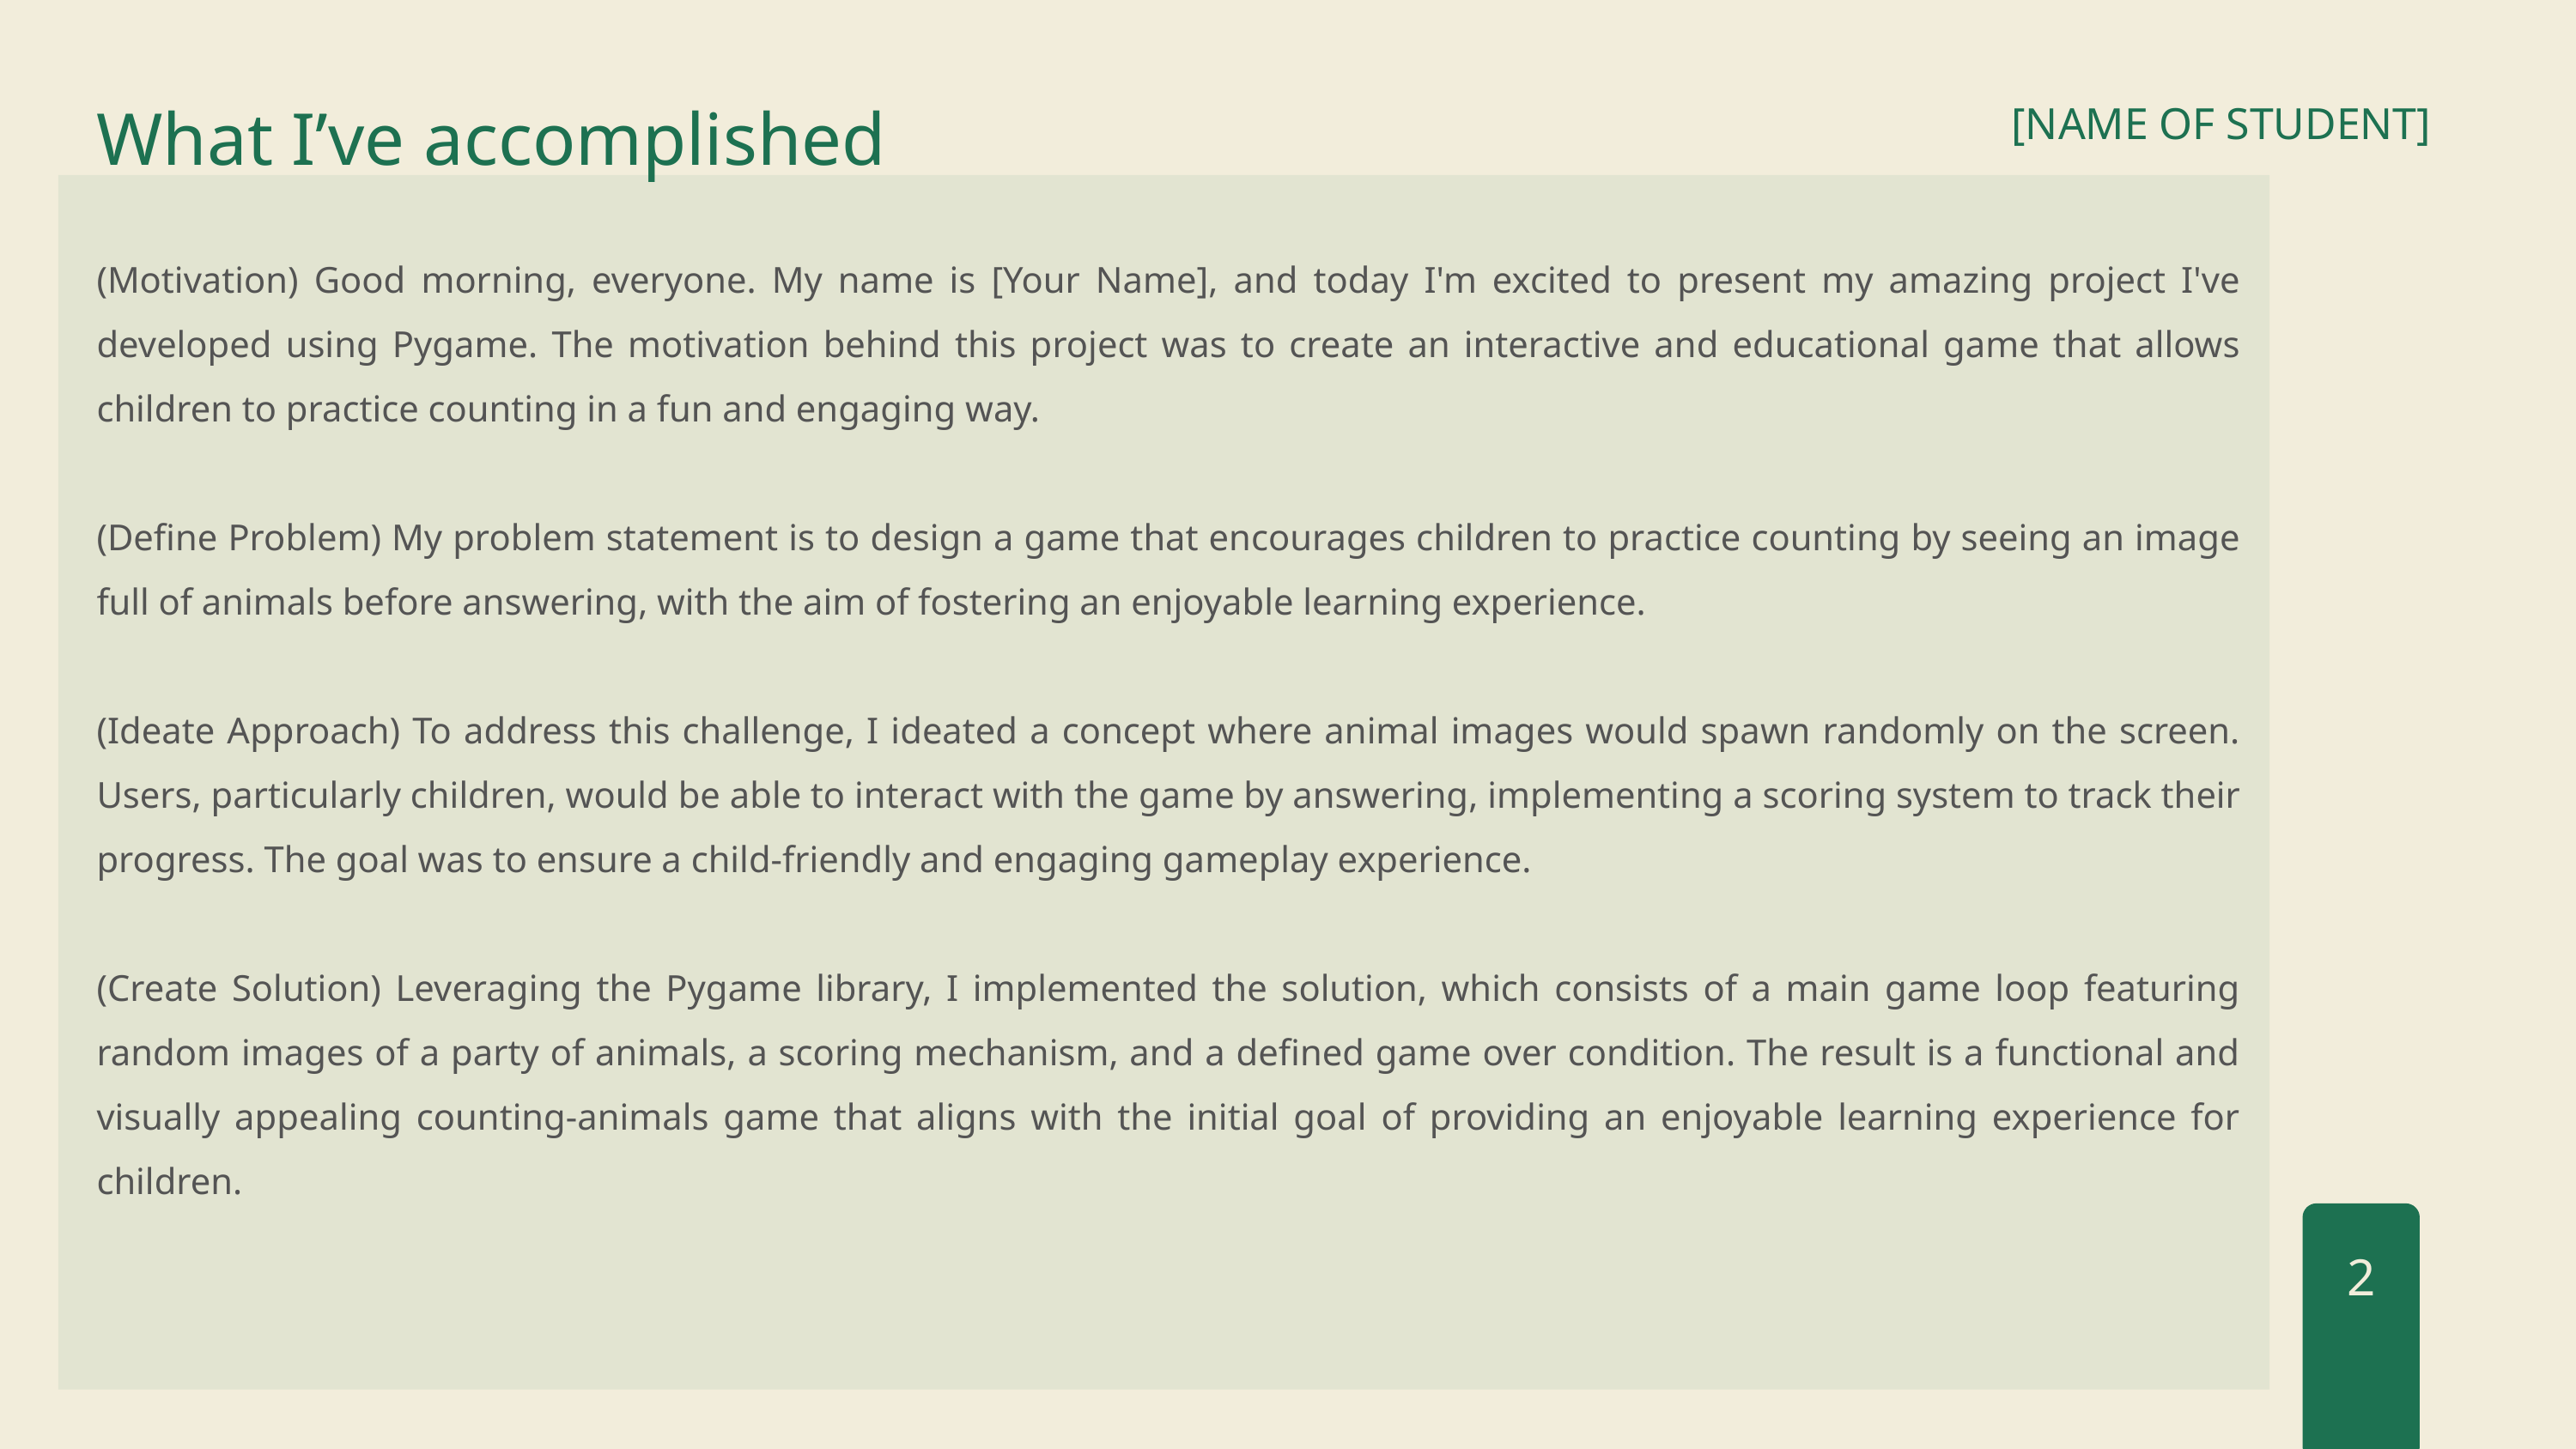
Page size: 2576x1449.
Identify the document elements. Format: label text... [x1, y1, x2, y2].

text_box [NAME OF STUDENT] [1930, 88, 2432, 149]
text_box [57, 173, 2271, 1391]
text_box What I’ve accomplished [96, 79, 1076, 179]
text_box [2302, 1203, 2421, 1449]
text_box (Motivation) Good morning, everyone. My name is [Your Name], and today I'm excited to present my amazing project I've developed using Pygame. The motivation behind this project was to create an interactive and educational game that allows children to practice counting in a fun and engaging way. (Define Problem) My problem statement is to design a game that encourages children to practice counting by seeing an image full of animals before answering, with the aim of fostering an enjoyable learning experience. (Ideate Approach) To address this challenge, I ideated a concept where animal images would spawn randomly on the screen. Users, particularly children, would be able to interact with the game by answering, implementing a scoring system to track their progress. The goal was to ensure a child-friendly and engaging gameplay experience. (Create Solution) Leveraging the Pygame library, I implemented the solution, which consists of a main game loop featuring random images of a party of animals, a scoring mechanism, and a defined game over condition. The result is a functional and visually appealing counting-animals game that aligns with the initial goal of providing an enjoyable learning experience for children. [96, 236, 2241, 1203]
